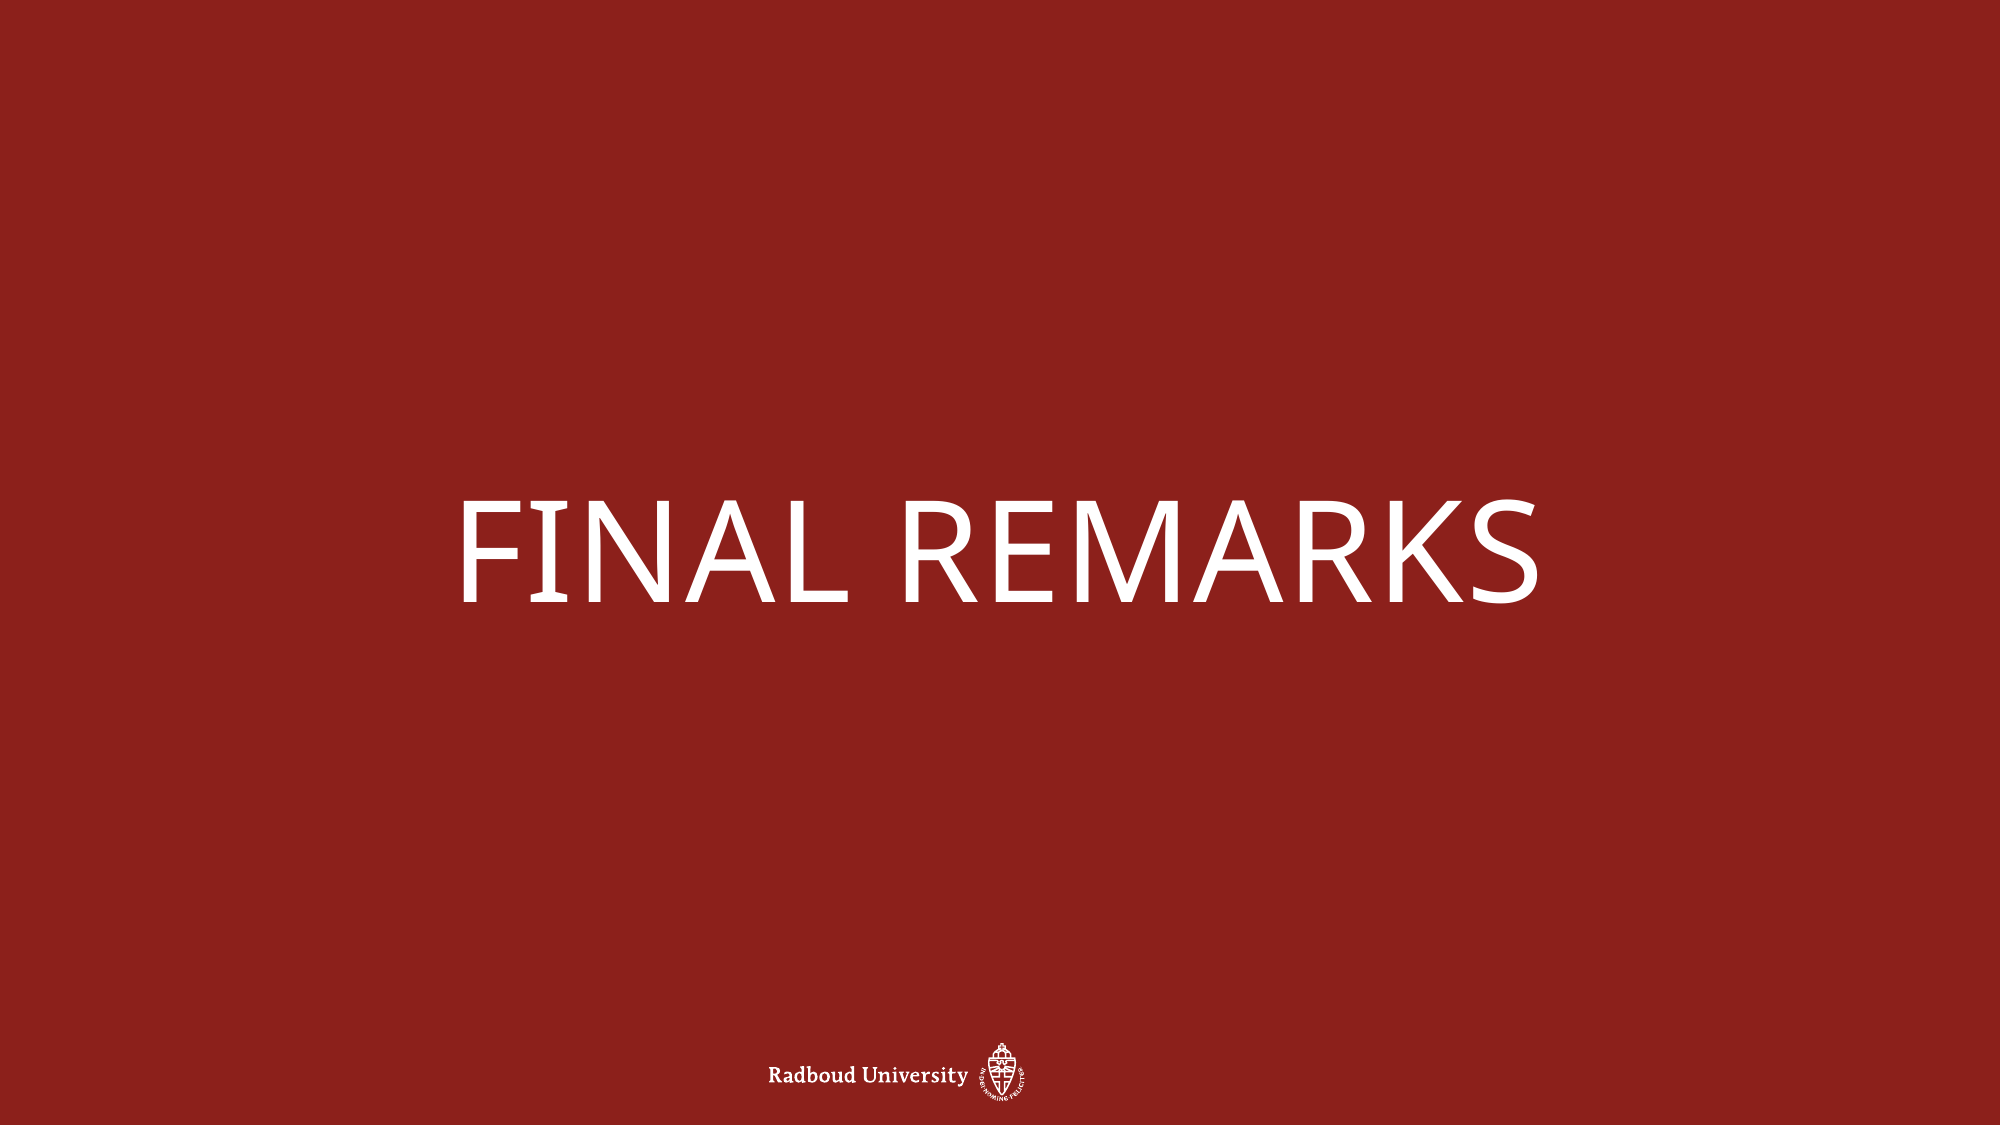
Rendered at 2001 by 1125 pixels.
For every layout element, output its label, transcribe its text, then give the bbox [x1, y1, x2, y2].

list Final remarks [141, 460, 1855, 815]
